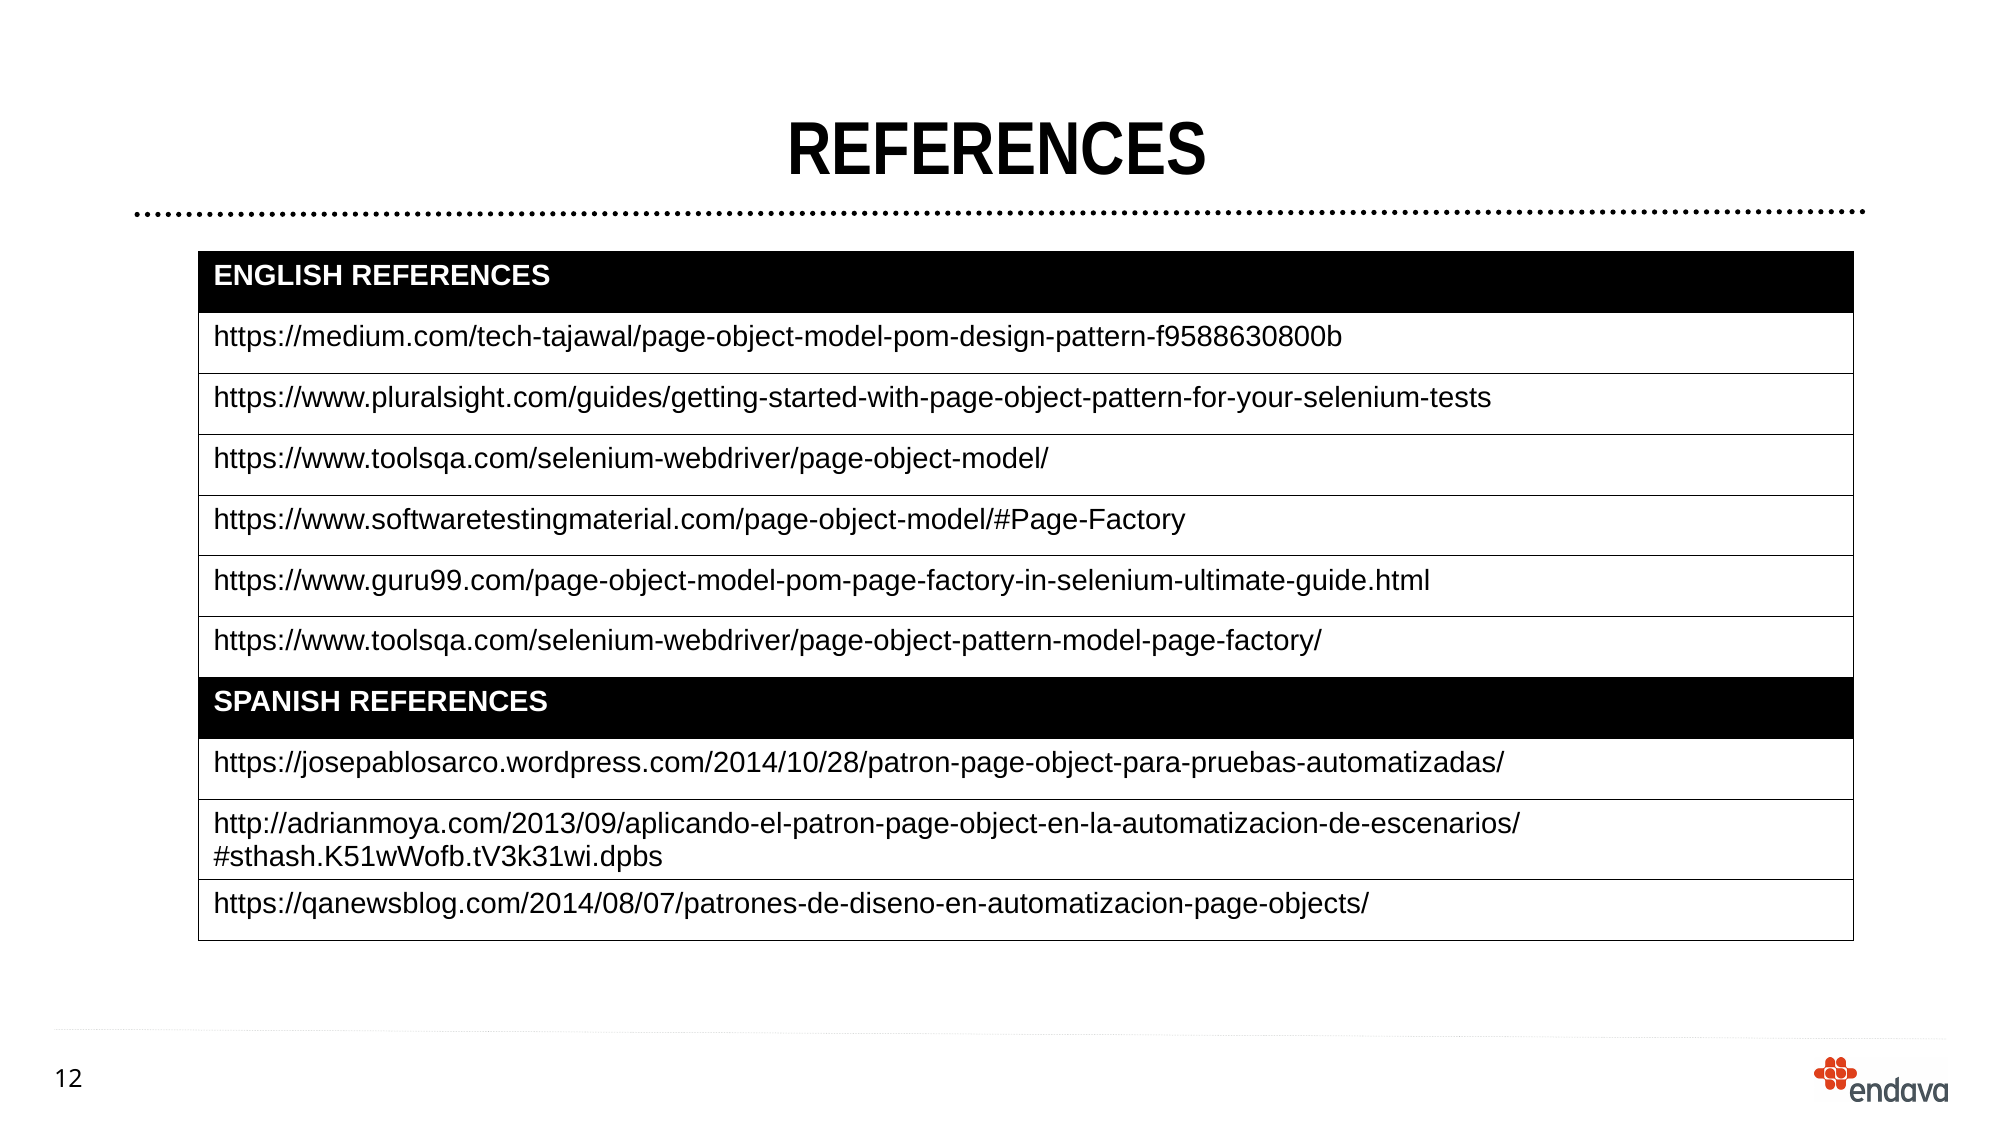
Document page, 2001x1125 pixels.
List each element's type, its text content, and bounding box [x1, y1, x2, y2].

table_cell https://josepablosarco.wordpress.com/2014/10/28/patron-page-object-para-pruebas-automatizadas/ [199, 739, 1853, 799]
table_cell https://qanewsblog.com/2014/08/07/patrones-de-diseno-en-automatizacion-page-objects/ [199, 880, 1853, 940]
table_cell https://medium.com/tech-tajawal/page-object-model-pom-design-pattern-f9588630800b [199, 313, 1853, 373]
table_cell Spanish references [199, 678, 1853, 738]
title references [198, 26, 1812, 195]
table_header English references [199, 252, 1853, 312]
table_cell https://www.guru99.com/page-object-model-pom-page-factory-in-selenium-ultimate-guide.html [199, 556, 1853, 616]
table_cell http://adrianmoya.com/2013/09/aplicando-el-patron-page-object-en-la-automatizacion-de-escenarios/#sthash.K51wWofb.tV3k31wi.dpbs [199, 800, 1853, 879]
table_cell https://www.toolsqa.com/selenium-webdriver/page-object-pattern-model-page-factory/ [199, 617, 1853, 677]
picture [1814, 1057, 1948, 1102]
table_cell https://www.softwaretestingmaterial.com/page-object-model/#Page-Factory [199, 496, 1853, 555]
table_cell https://www.pluralsight.com/guides/getting-started-with-page-object-pattern-for-your-selenium-tests [199, 374, 1853, 434]
table_cell https://www.toolsqa.com/selenium-webdriver/page-object-model/ [199, 435, 1853, 495]
